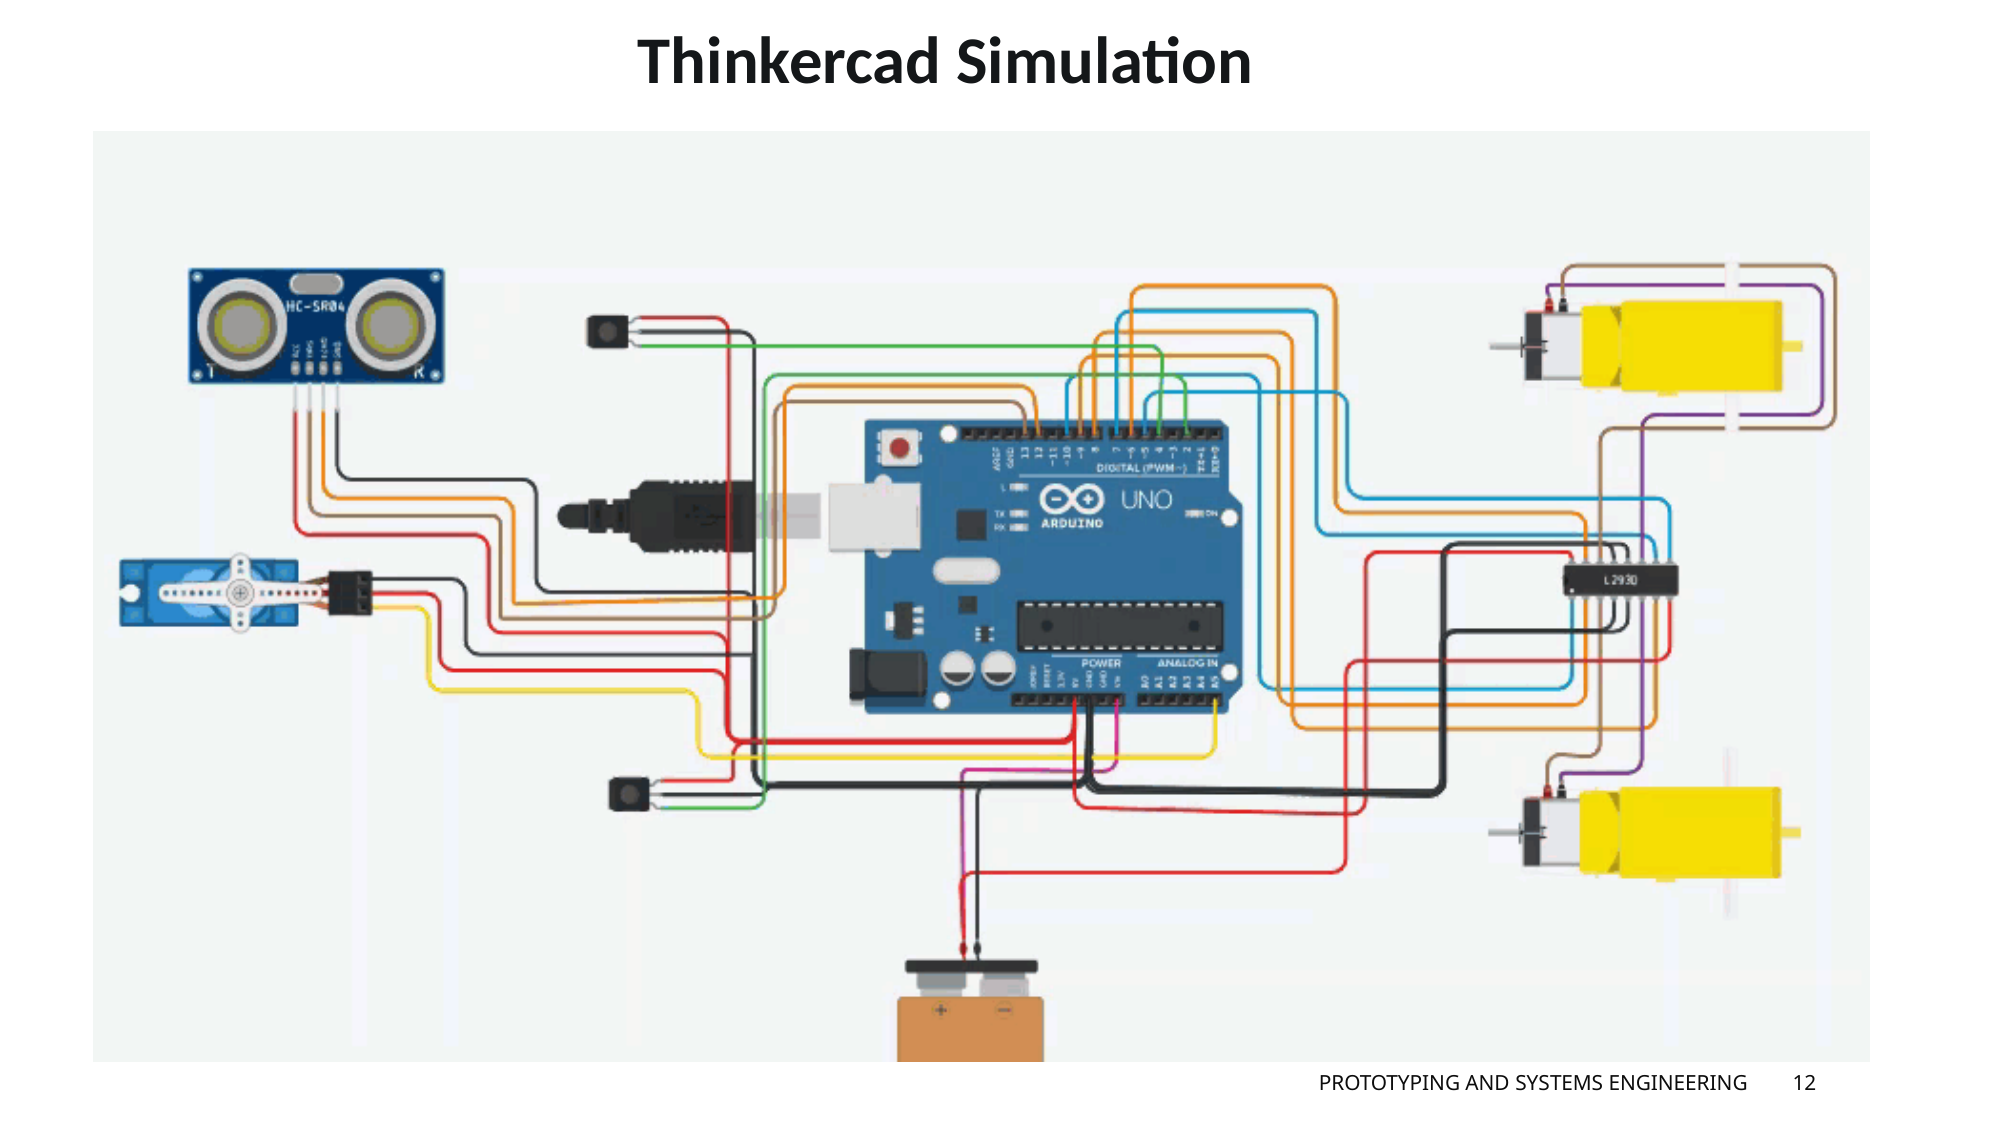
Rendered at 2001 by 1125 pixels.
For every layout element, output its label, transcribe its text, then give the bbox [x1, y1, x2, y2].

picture [93, 126, 1871, 1062]
slide_number 12 [1777, 1061, 1938, 1107]
text_box Thinkercad Simulation [131, 9, 1776, 104]
footer Prototyping and Systems Engineering [794, 1071, 1763, 1107]
